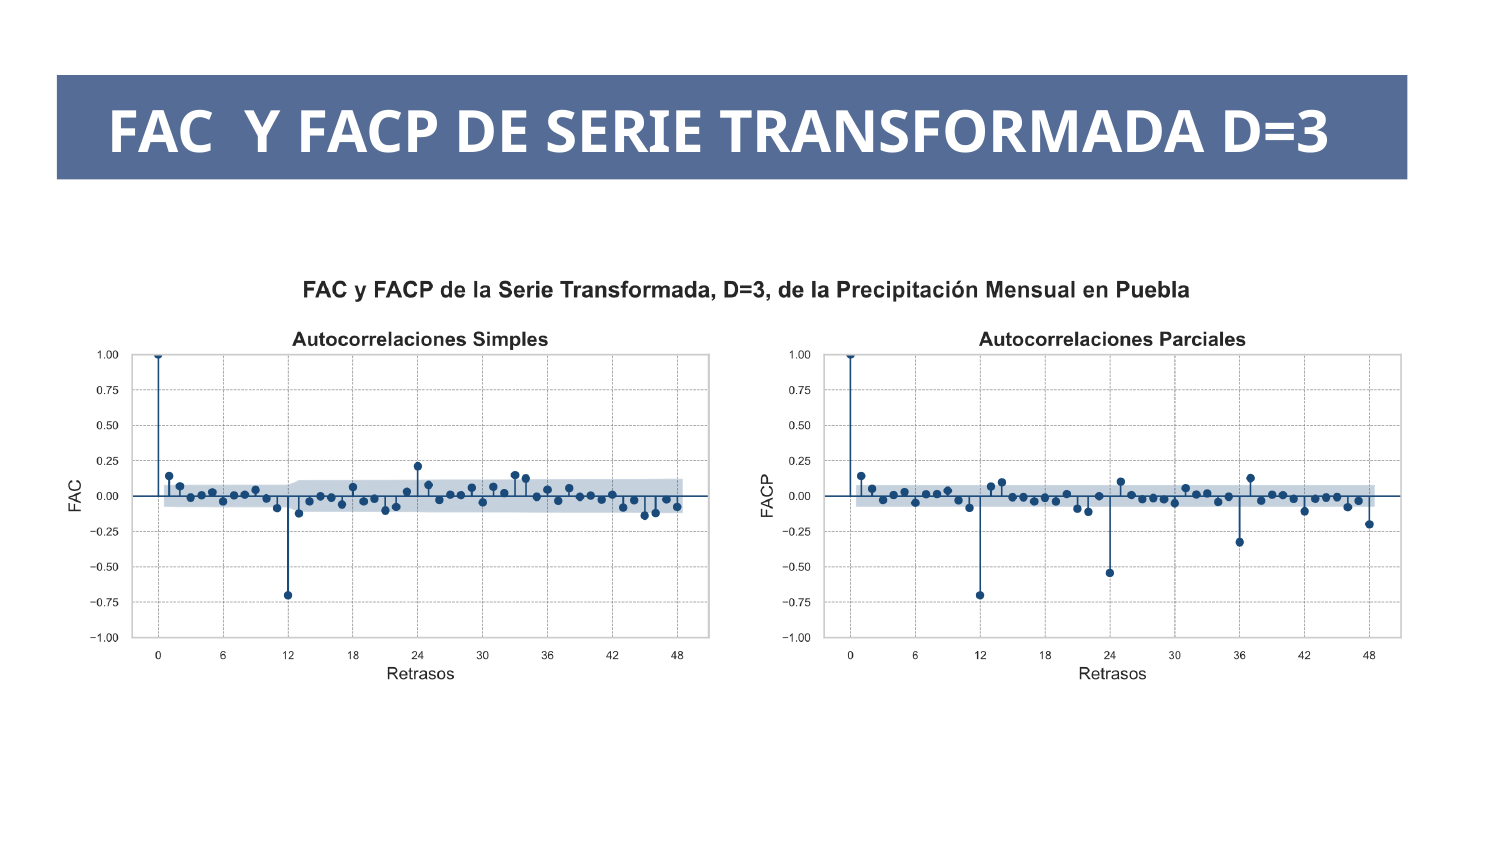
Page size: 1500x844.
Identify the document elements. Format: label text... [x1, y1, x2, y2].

picture [58, 270, 1411, 693]
text_box [56, 75, 92, 180]
title FAC Y FACP DE SERIE TRANSFORMADA D=3 [92, 32, 1445, 180]
